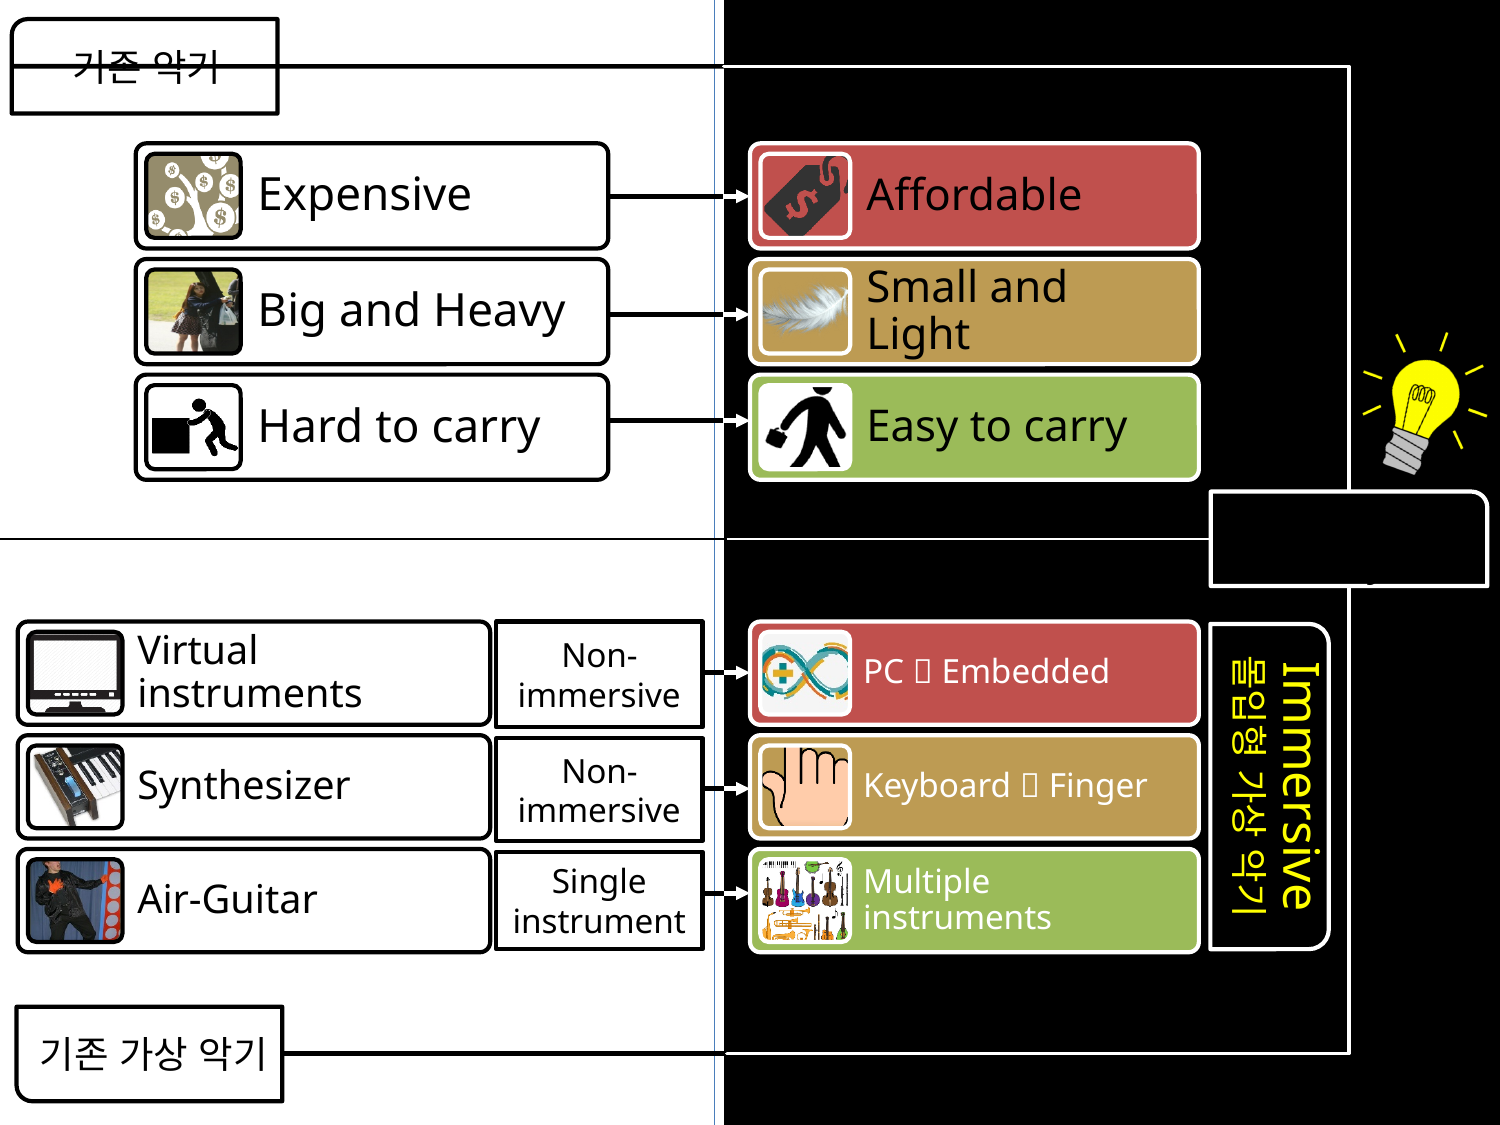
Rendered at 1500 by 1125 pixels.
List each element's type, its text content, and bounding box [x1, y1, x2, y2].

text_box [17, 621, 491, 953]
text_box [724, 395, 1500, 1125]
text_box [749, 143, 1200, 480]
text_box [724, 0, 1500, 347]
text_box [726, 585, 1350, 1054]
text_box Single instrument [496, 850, 705, 951]
text_box 기존 악기 [9, 16, 280, 116]
text_box [14, 1004, 285, 1104]
text_box Non-immersive [494, 619, 705, 729]
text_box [702, 672, 721, 894]
text_box 기존 가상 악기 [25, 1023, 283, 1084]
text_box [135, 143, 609, 480]
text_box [722, 66, 1350, 492]
text_box 인비신(Invisyn) [1208, 499, 1490, 589]
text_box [608, 195, 721, 421]
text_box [722, 195, 751, 421]
text_box Non-immersive [496, 736, 697, 843]
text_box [723, 672, 751, 894]
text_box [749, 621, 1200, 953]
picture [1349, 306, 1500, 513]
